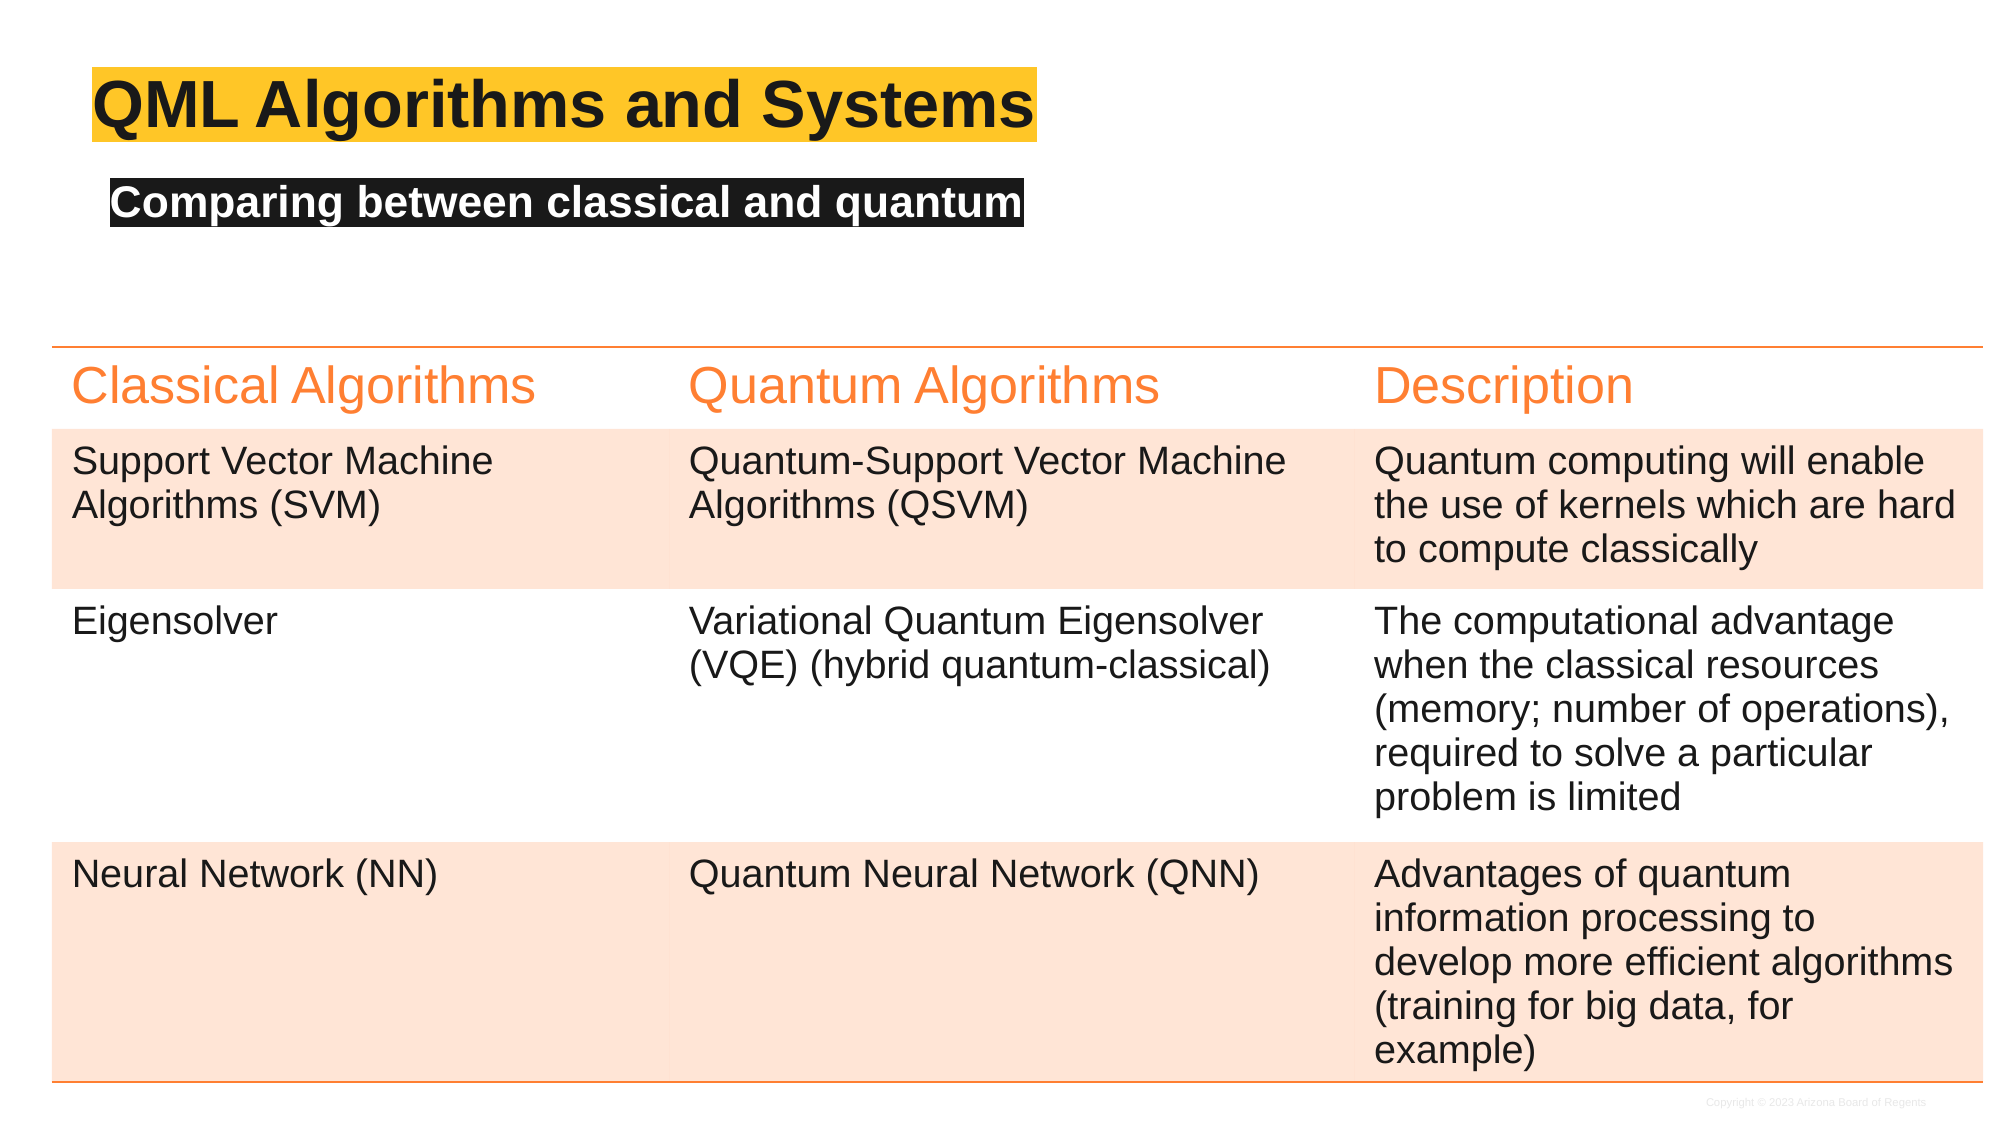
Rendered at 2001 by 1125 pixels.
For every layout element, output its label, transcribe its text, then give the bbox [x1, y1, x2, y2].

table_cell Advantages of quantum information processing to develop more efficient algorithms (training for big data, for example) [1354, 842, 1983, 1081]
title QML Algorithms and Systems [92, 69, 1932, 166]
table_cell The computational advantage when the classical resources (memory; number of operations), required to solve a particular problem is limited [1354, 589, 1983, 842]
table_header Description [1354, 348, 1983, 429]
table_cell Quantum computing will enable the use of kernels which are hard to compute classically [1354, 429, 1983, 589]
table_cell Neural Network (NN) [52, 842, 669, 1081]
table_cell Support Vector Machine Algorithms (SVM) [52, 429, 669, 589]
table_cell Quantum-Support Vector Machine Algorithms (QSVM) [669, 429, 1354, 589]
table_header Classical Algorithms [52, 348, 669, 429]
table_header Quantum Algorithms [669, 348, 1354, 429]
subtitle Comparing between classical and quantum [92, 165, 1927, 228]
table_cell Variational Quantum Eigensolver (VQE) (hybrid quantum-classical) [669, 589, 1354, 842]
table_cell Quantum Neural Network (QNN) [669, 842, 1354, 1081]
table_cell Eigensolver [52, 589, 669, 842]
